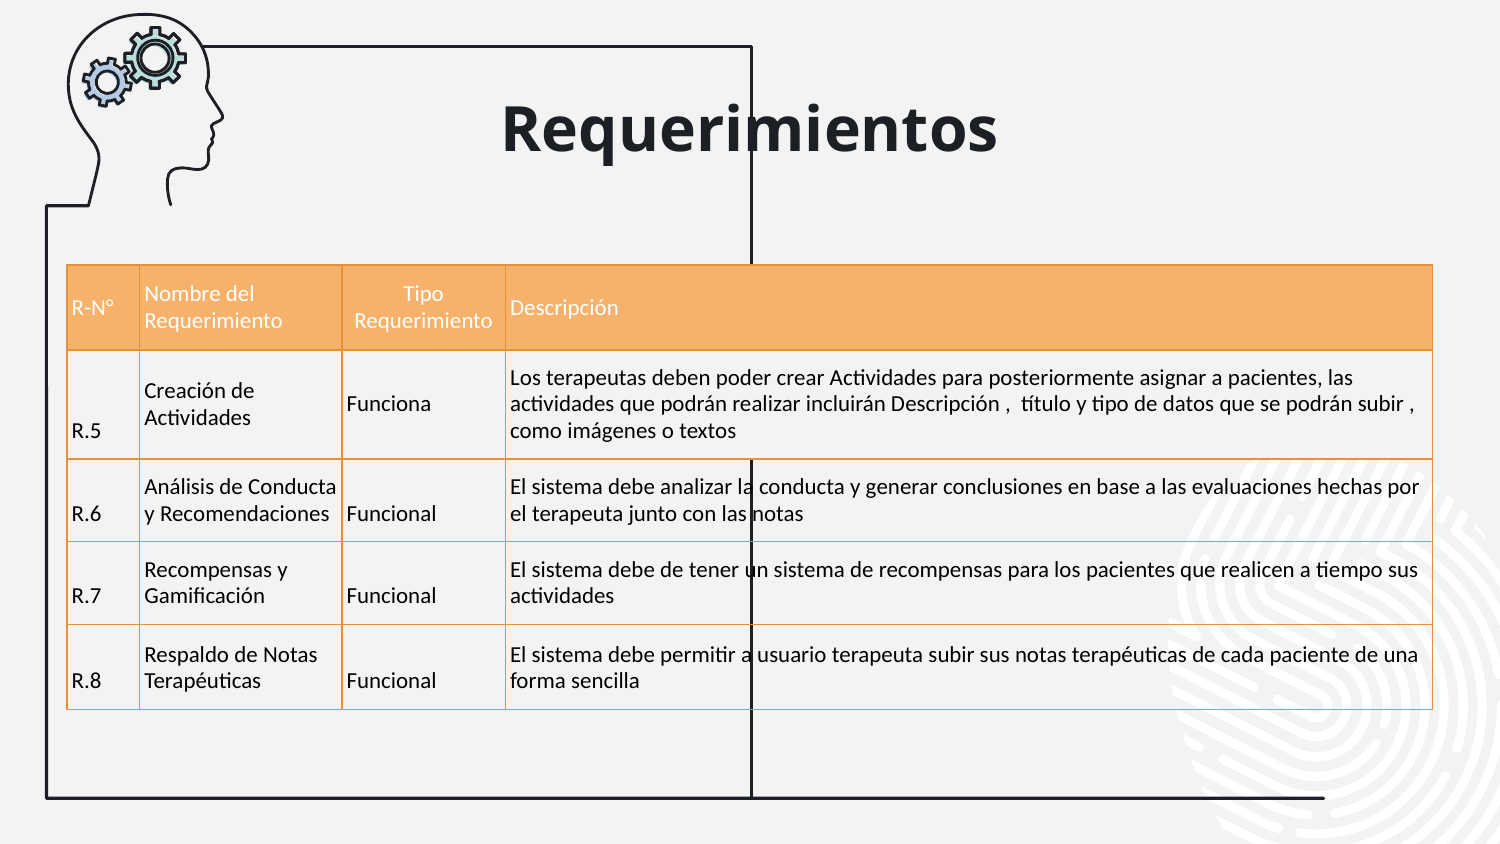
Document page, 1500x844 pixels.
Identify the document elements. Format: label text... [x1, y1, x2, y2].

table_cell R.7 [68, 542, 139, 624]
table_header R-N° [68, 266, 139, 349]
table_cell R.6 [68, 460, 139, 541]
table_cell Análisis de Conducta y Recomendaciones [140, 460, 341, 541]
table_cell El sistema debe analizar la conducta y generar conclusiones en base a las evaluaciones hechas por el terapeuta junto con las notas [506, 460, 1432, 541]
table_header Descripción [506, 266, 1432, 349]
table_header Nombre del Requerimiento [140, 266, 341, 349]
table_cell R.5 [68, 351, 139, 458]
table_cell Funcional [343, 625, 505, 709]
table_cell R.8 [68, 625, 139, 709]
table_cell Funciona [343, 351, 505, 458]
table_cell Funcional [343, 460, 505, 541]
table_header Tipo Requerimiento [343, 266, 505, 349]
table_cell Recompensas y Gamificación [140, 542, 341, 624]
table_cell Los terapeutas deben poder crear Actividades para posteriormente asignar a pacientes, las actividades que podrán realizar incluirán Descripción , título y tipo de datos que se podrán subir , como imágenes o textos [506, 351, 1432, 458]
table_cell Funcional [343, 542, 505, 624]
title Requerimientos [118, 74, 1382, 169]
table_cell Creación de Actividades [140, 351, 341, 458]
table_cell Respaldo de Notas Terapéuticas [140, 625, 341, 709]
table_cell El sistema debe de tener un sistema de recompensas para los pacientes que realicen a tiempo sus actividades [506, 542, 1432, 624]
table_cell El sistema debe permitir a usuario terapeuta subir sus notas terapéuticas de cada paciente de una forma sencilla [506, 625, 1432, 709]
